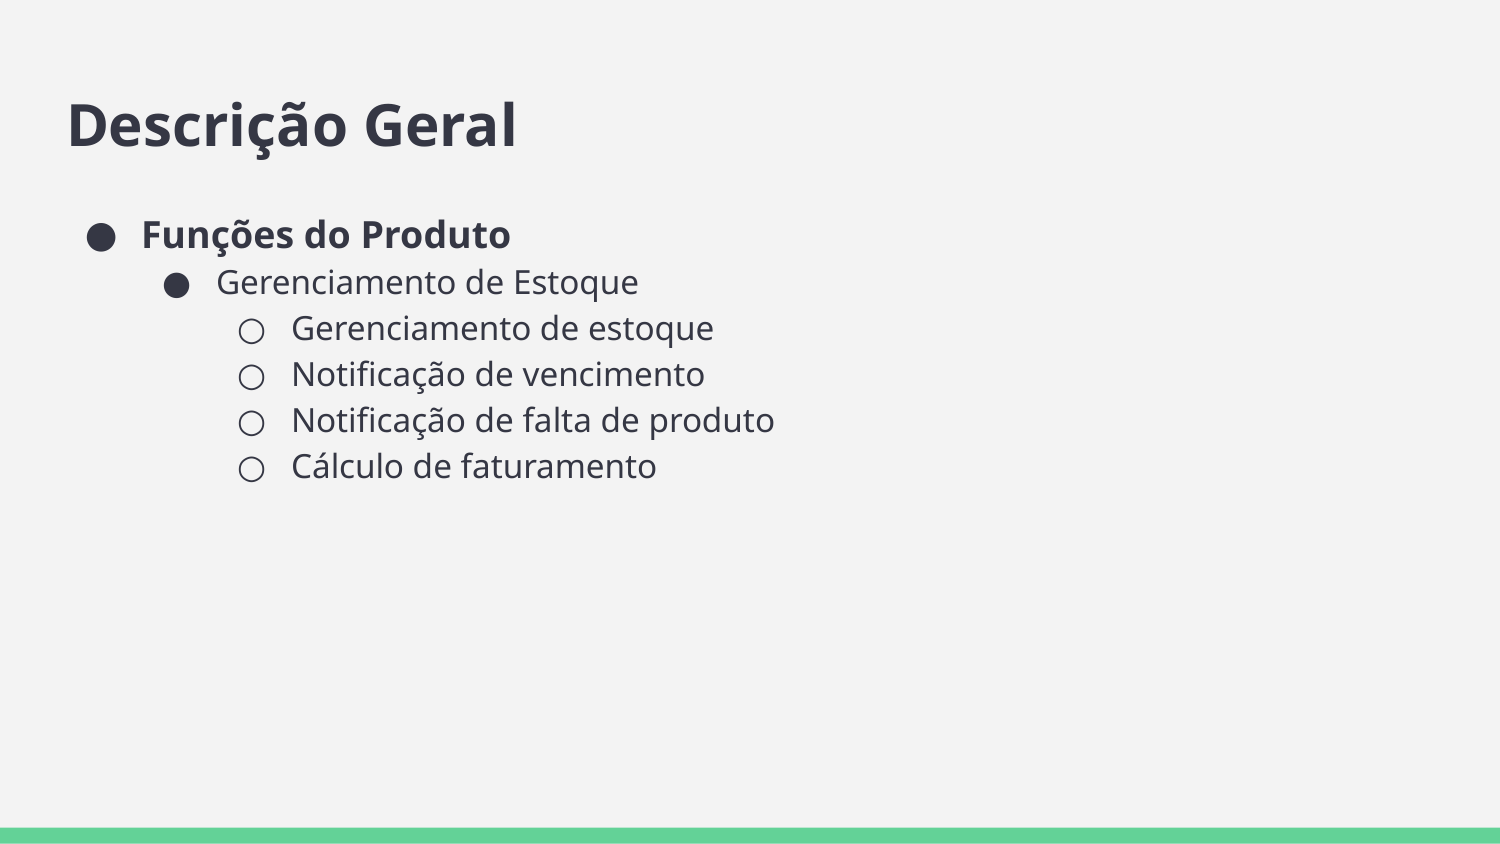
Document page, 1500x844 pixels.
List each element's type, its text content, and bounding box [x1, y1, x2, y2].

list Funções do Produto Gerenciamento de Estoque Gerenciamento de estoque Notificação de vencimento Notificação de falta de produto Cálculo de faturamento [51, 189, 1449, 750]
title Descrição Geral [51, 72, 1449, 167]
